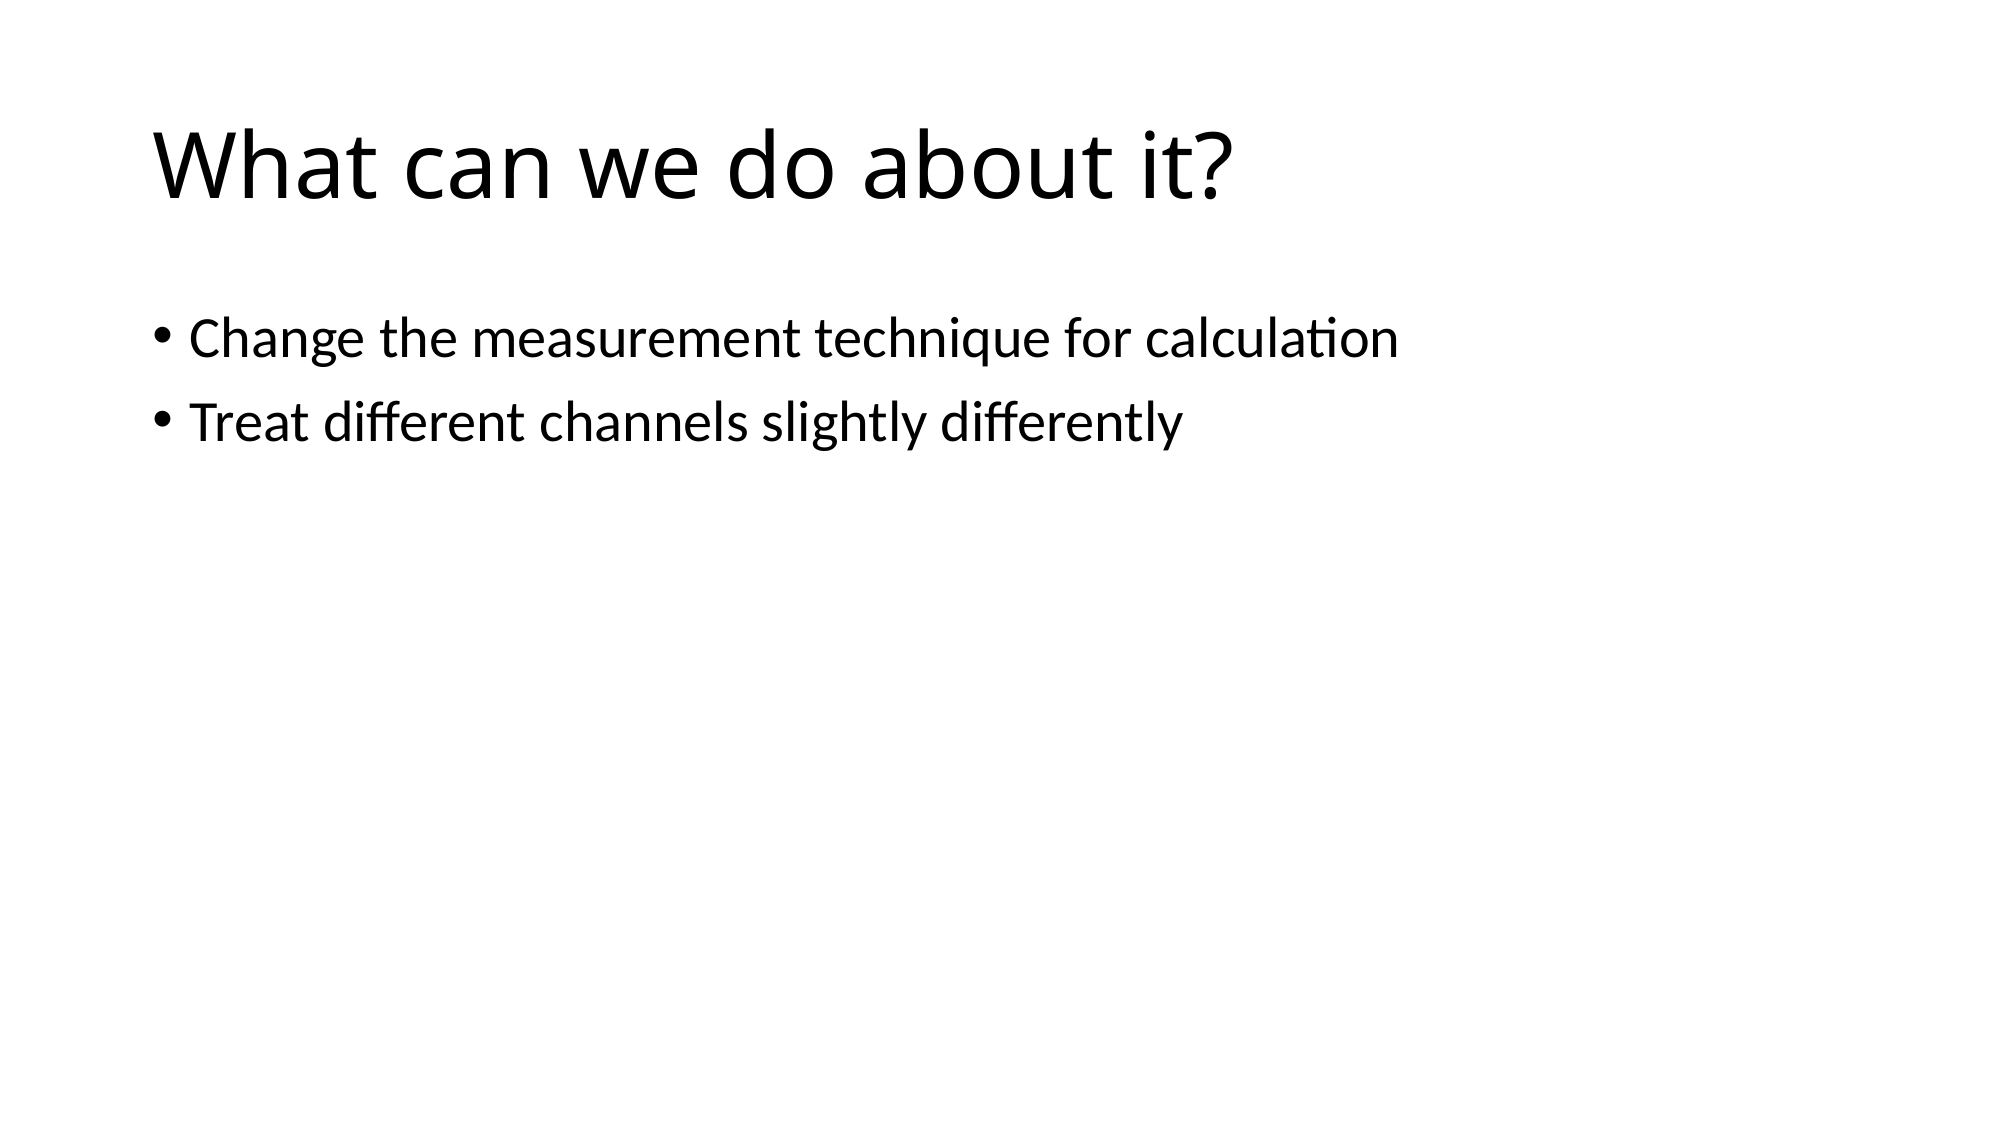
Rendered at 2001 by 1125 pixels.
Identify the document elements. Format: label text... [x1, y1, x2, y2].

title What can we do about it? [137, 59, 1863, 278]
list Change the measurement technique for calculation Treat different channels slightly differently [137, 299, 1863, 1014]
